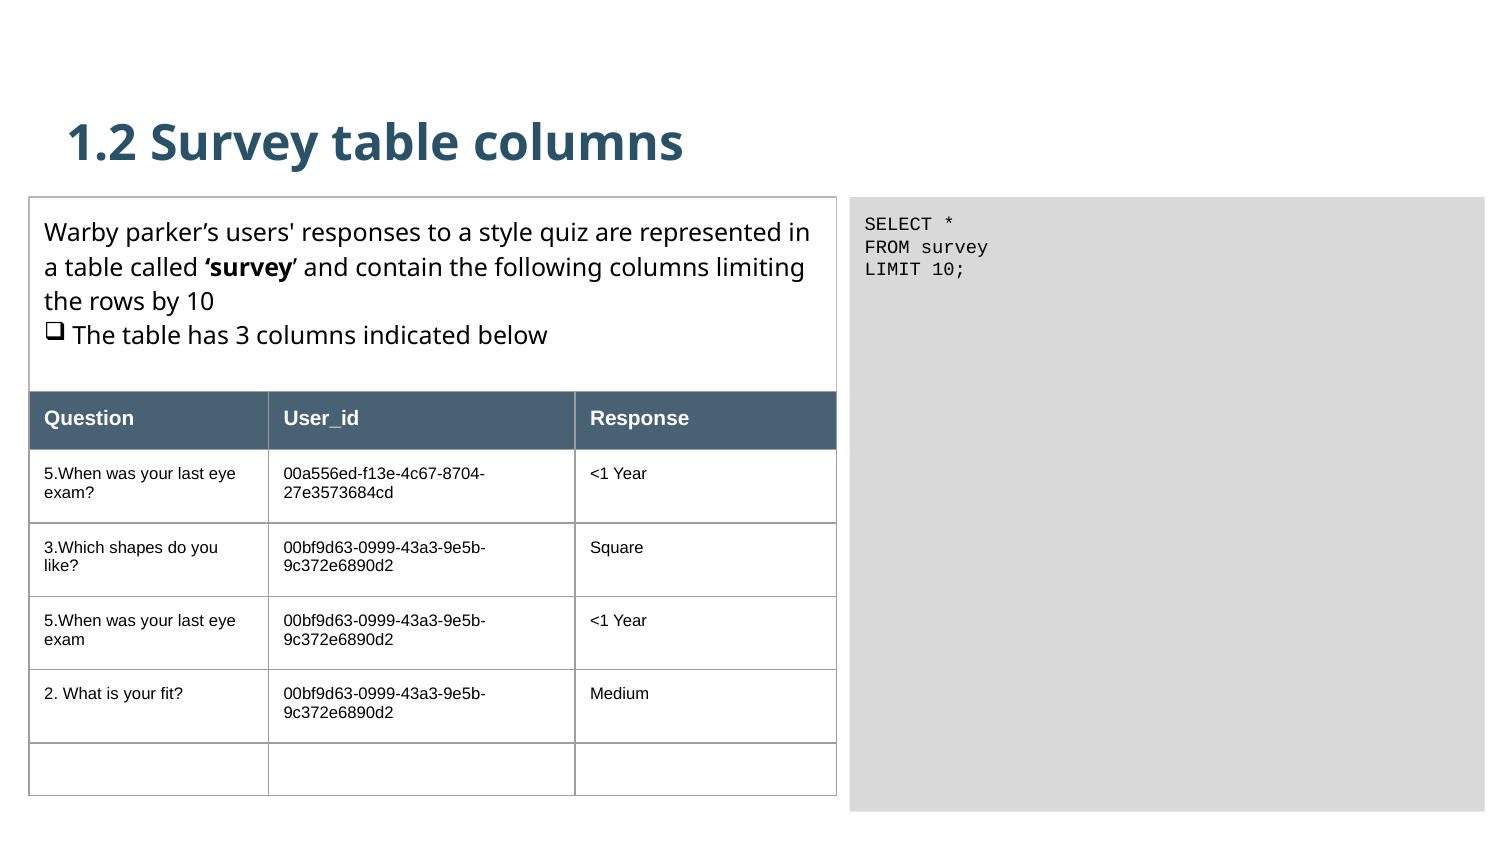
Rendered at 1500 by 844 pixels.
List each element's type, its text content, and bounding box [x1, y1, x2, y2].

table_cell 00bf9d63-0999-43a3-9e5b-9c372e6890d2 [269, 670, 574, 742]
table_cell 2. What is your fit? [30, 670, 268, 742]
table_header Question [30, 392, 268, 449]
table_cell 00bf9d63-0999-43a3-9e5b-9c372e6890d2 [269, 597, 574, 669]
table_cell <1 Year [576, 450, 836, 522]
table_cell <1 Year [576, 597, 836, 669]
table_cell [576, 744, 836, 795]
text_box Warby parker’s users' responses to a style quiz are represented in a table called ‘survey’ and contain the following columns limiting the rows by 10 The table has 3 columns indicated below [29, 197, 837, 391]
table_cell 3.Which shapes do you like? [30, 524, 268, 596]
table_cell 00bf9d63-0999-43a3-9e5b-9c372e6890d2 [269, 524, 574, 596]
table_header Response [576, 392, 836, 449]
text_box SELECT * FROM survey LIMIT 10; [849, 197, 1485, 812]
table_header User_id [269, 392, 574, 449]
table_cell Square [576, 524, 836, 596]
table_cell [269, 744, 574, 795]
table_cell 5.When was your last eye exam [30, 597, 268, 669]
table_cell Medium [576, 670, 836, 742]
table_cell 00a556ed-f13e-4c67-8704-27e3573684cd [269, 450, 574, 522]
table_cell 5.When was your last eye exam? [30, 450, 268, 522]
table_cell [30, 744, 268, 795]
text_box 1.2 Survey table columns [51, 48, 1449, 186]
